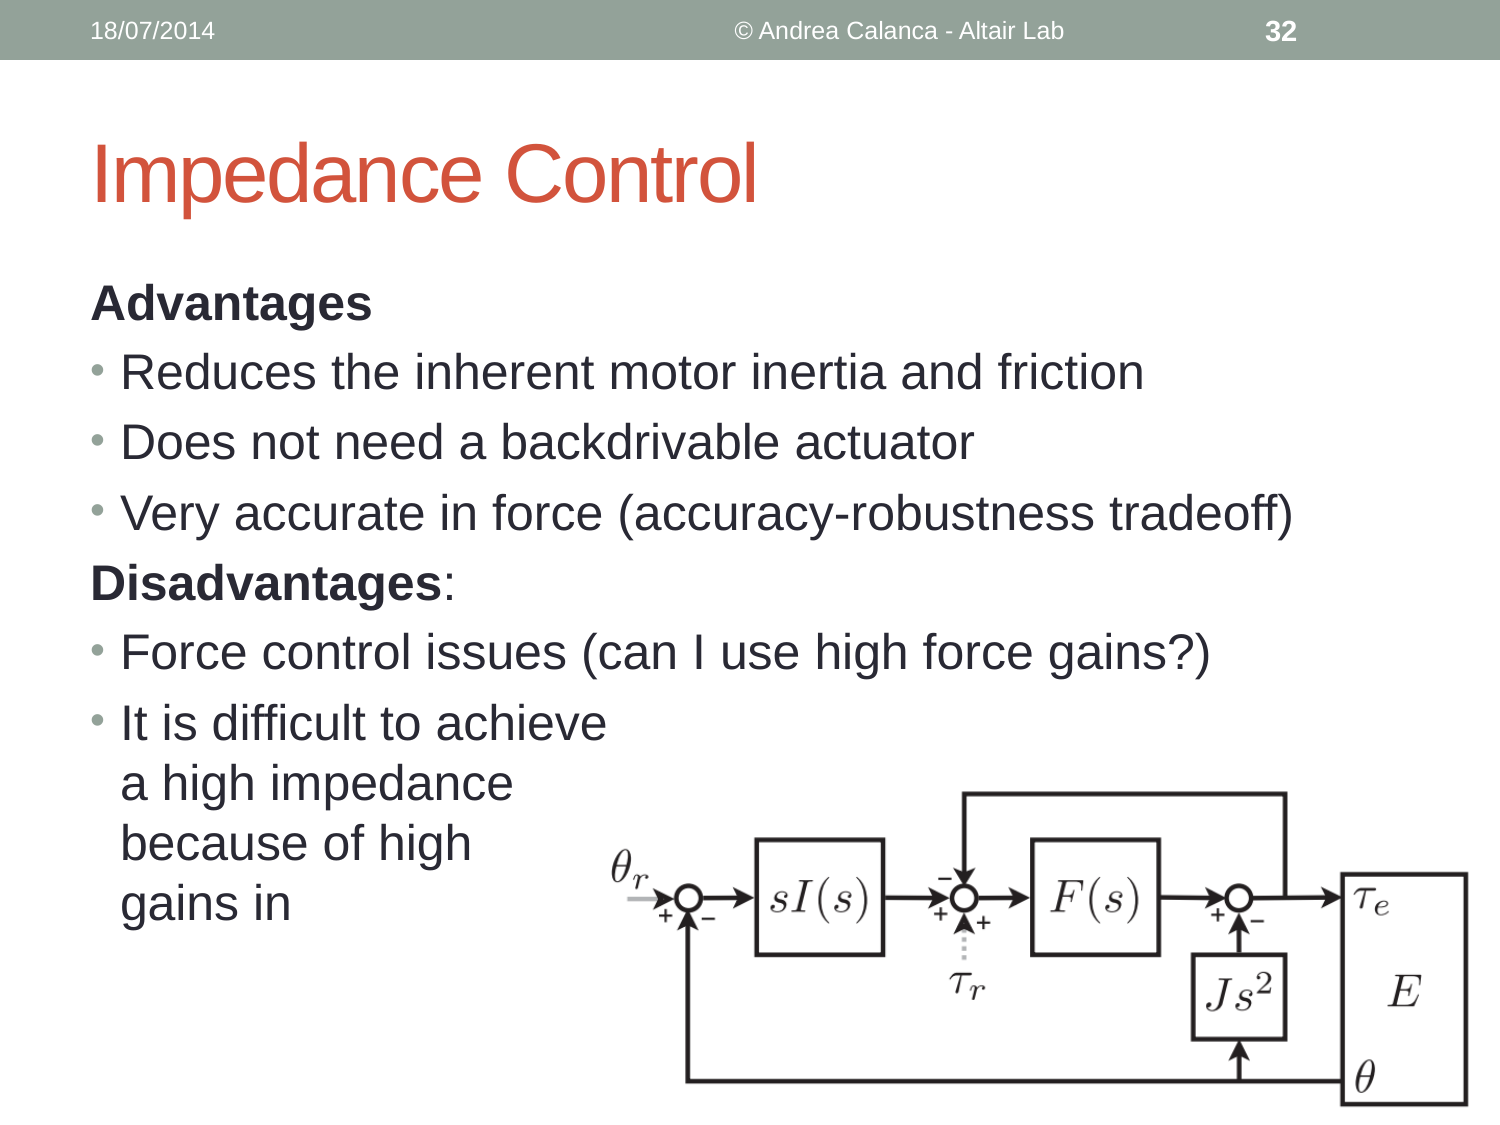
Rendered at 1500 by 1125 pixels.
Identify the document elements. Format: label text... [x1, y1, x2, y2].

title Impedance Control [75, 87, 1425, 250]
footer © Andrea Calanca - Altair Lab [562, 3, 1238, 57]
picture [584, 756, 1497, 1123]
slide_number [75, 3, 550, 57]
slide_number 32 [1250, 3, 1425, 57]
